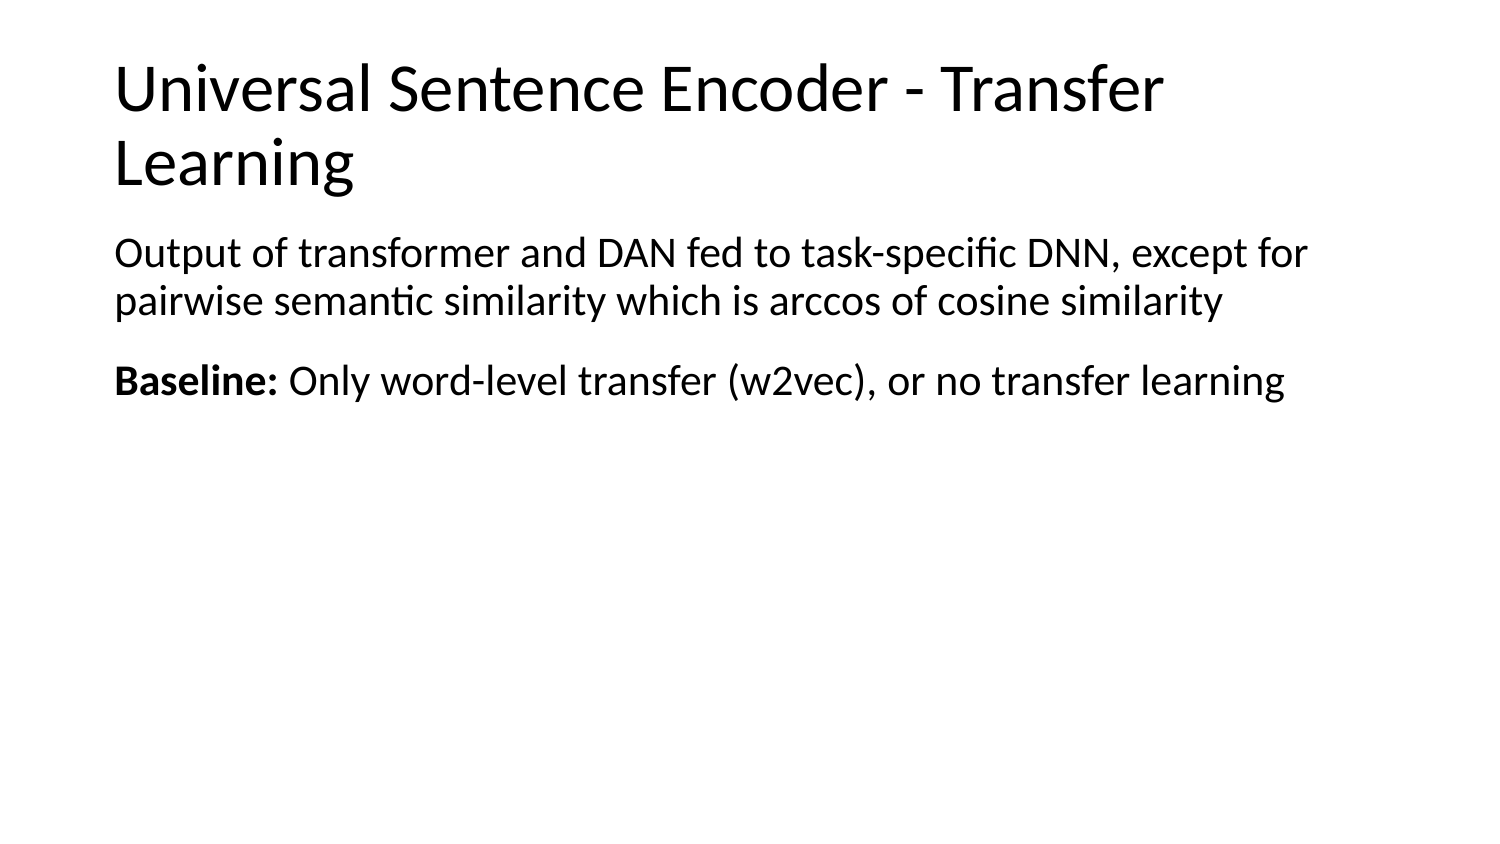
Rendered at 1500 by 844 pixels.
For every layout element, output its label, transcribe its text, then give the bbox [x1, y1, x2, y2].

title Universal Sentence Encoder - Transfer Learning [103, 44, 1397, 208]
list Output of transformer and DAN fed to task-specific DNN, except for pairwise semantic similarity which is arccos of cosine similarity Baseline: Only word-level transfer (w2vec), or no transfer learning [103, 224, 1397, 760]
